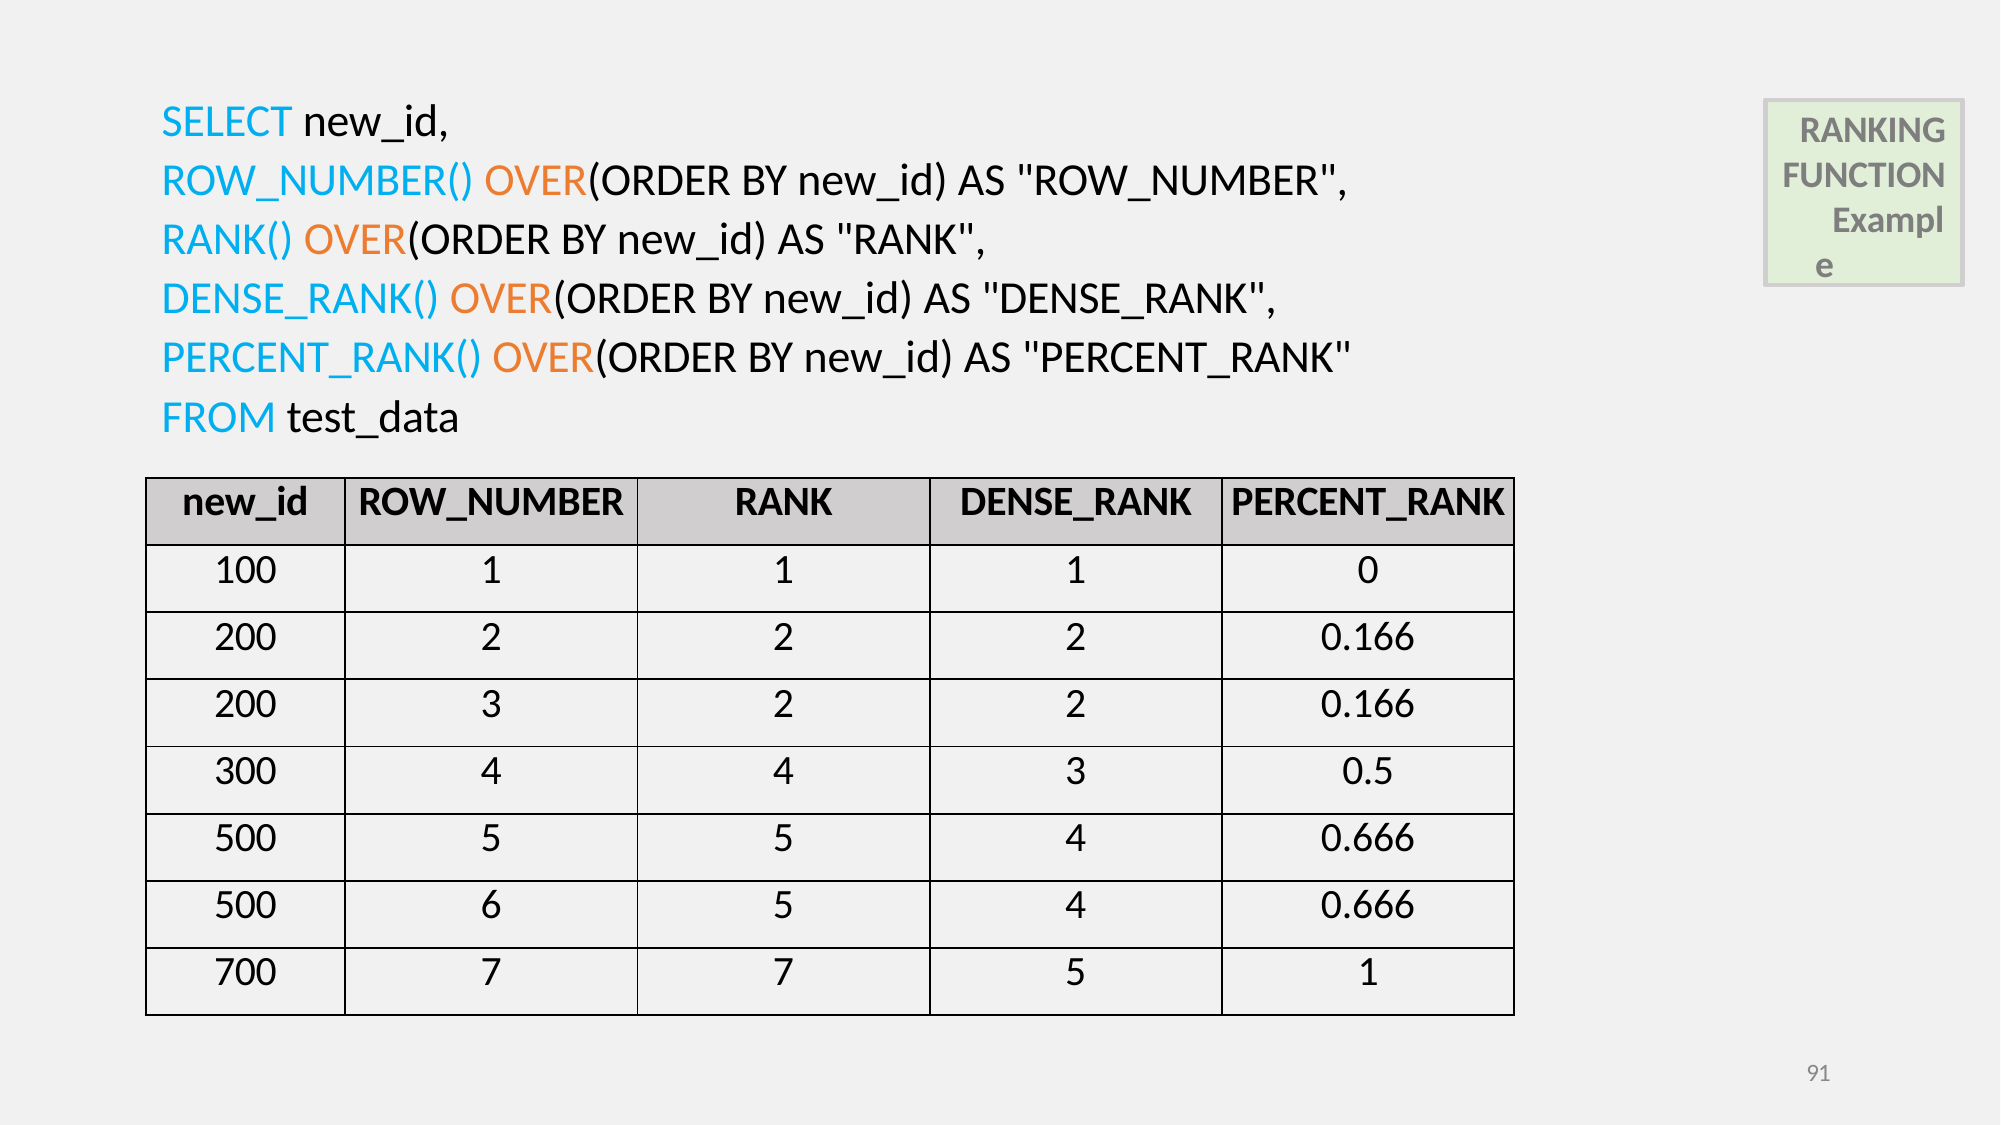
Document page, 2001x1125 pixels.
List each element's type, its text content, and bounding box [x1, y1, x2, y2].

table_header ROW_NUMBER [346, 479, 637, 544]
table_cell 200 [147, 613, 344, 678]
table_cell 700 [147, 949, 344, 1014]
text_box RANK() OVER(ORDER BY new_id) AS "RANK", DENSE_RANK() OVER(ORDER BY new_id) AS "DENSE_RANK", PERCENT_RANK() OVER(ORDER BY new_id) AS "PERCENT_RANK" FROM test_data [159, 202, 1367, 442]
table_cell 5 [346, 815, 637, 880]
text_box RANKING FUNCTION Example [1765, 100, 1963, 285]
table_cell 1 [1223, 949, 1513, 1014]
table_cell 2 [931, 613, 1221, 678]
table_header DENSE_RANK [931, 479, 1221, 544]
table_header RANK [638, 479, 929, 544]
table_cell 1 [638, 546, 929, 611]
table_cell 3 [931, 747, 1221, 813]
table_header PERCENT_RANK [1223, 479, 1513, 544]
table_cell 1 [931, 546, 1221, 611]
slide_number 91 [1774, 1060, 1850, 1087]
title SELECT new_id, ROW_NUMBER() OVER(ORDER BY new_id) AS "ROW_NUMBER", [159, 84, 1361, 202]
table_cell 7 [346, 949, 637, 1014]
table_cell 100 [147, 546, 344, 611]
table_cell 1 [346, 546, 637, 611]
table_cell 0.5 [1223, 747, 1513, 813]
table_cell 4 [638, 747, 929, 813]
table_cell 5 [638, 815, 929, 880]
table_cell 4 [931, 815, 1221, 880]
table_cell 0.166 [1223, 613, 1513, 678]
table_cell 3 [346, 680, 637, 746]
table_cell 300 [147, 747, 344, 813]
table_cell 2 [638, 680, 929, 746]
table_cell 2 [931, 680, 1221, 746]
table_cell 2 [346, 613, 637, 678]
table_cell 500 [147, 882, 344, 947]
table_cell 500 [147, 815, 344, 880]
table_cell 6 [346, 882, 637, 947]
table_cell 0.666 [1223, 882, 1513, 947]
table_cell 5 [931, 949, 1221, 1014]
table_cell 0 [1223, 546, 1513, 611]
table_cell 4 [931, 882, 1221, 947]
table_cell 7 [638, 949, 929, 1014]
table_header new_id [147, 479, 344, 544]
table_cell 0.666 [1223, 815, 1513, 880]
table_cell 4 [346, 747, 637, 813]
table_cell 5 [638, 882, 929, 947]
table_cell 0.166 [1223, 680, 1513, 746]
table_cell 2 [638, 613, 929, 678]
table_cell 200 [147, 680, 344, 746]
